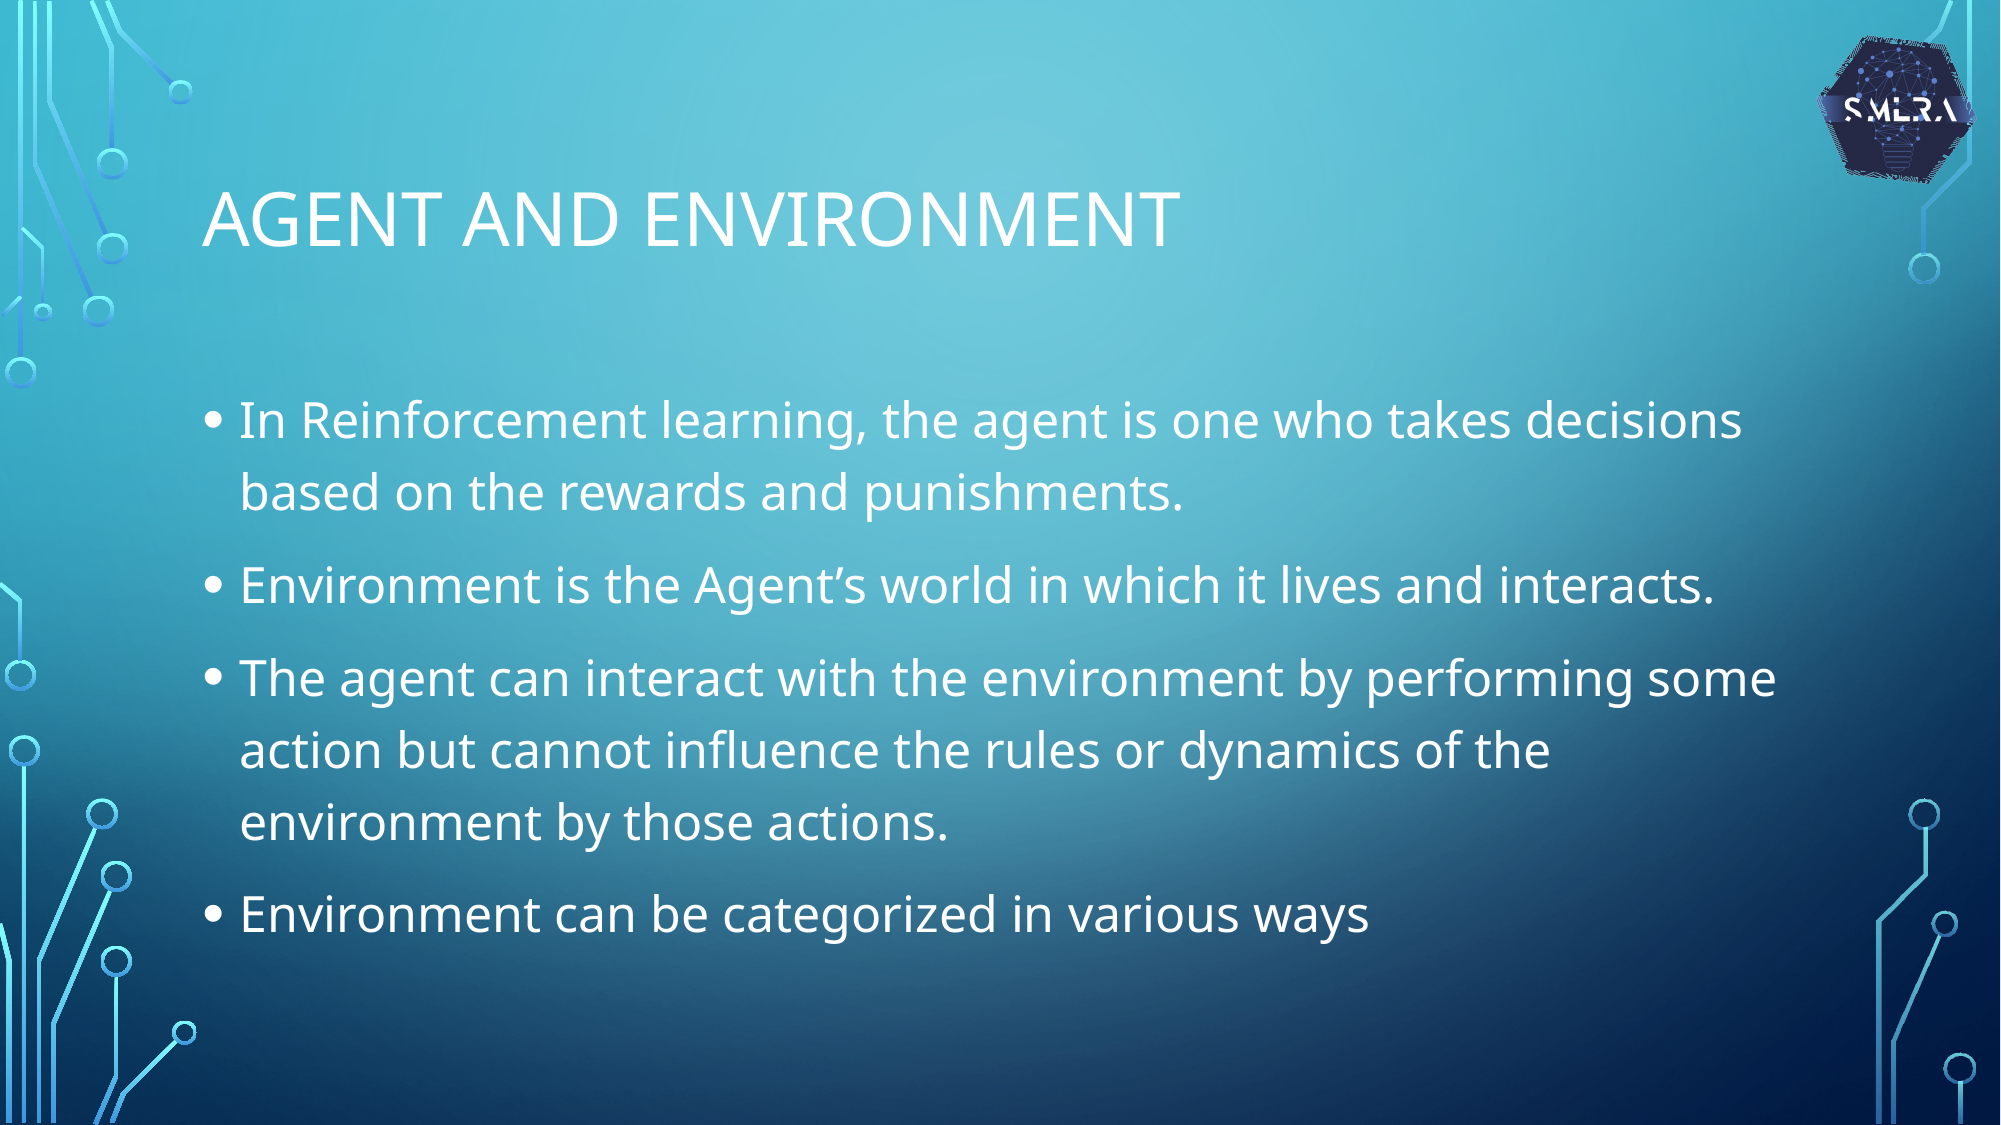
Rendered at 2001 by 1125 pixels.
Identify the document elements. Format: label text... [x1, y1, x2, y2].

title Agent and environment [187, 101, 1813, 344]
list In Reinforcement learning, the agent is one who takes decisions based on the rewards and punishments. Environment is the Agent’s world in which it lives and interacts. The agent can interact with the environment by performing some action but cannot influence the rules or dynamics of the environment by those actions. Environment can be categorized in various ways [187, 369, 1813, 950]
picture [1816, 35, 1977, 184]
